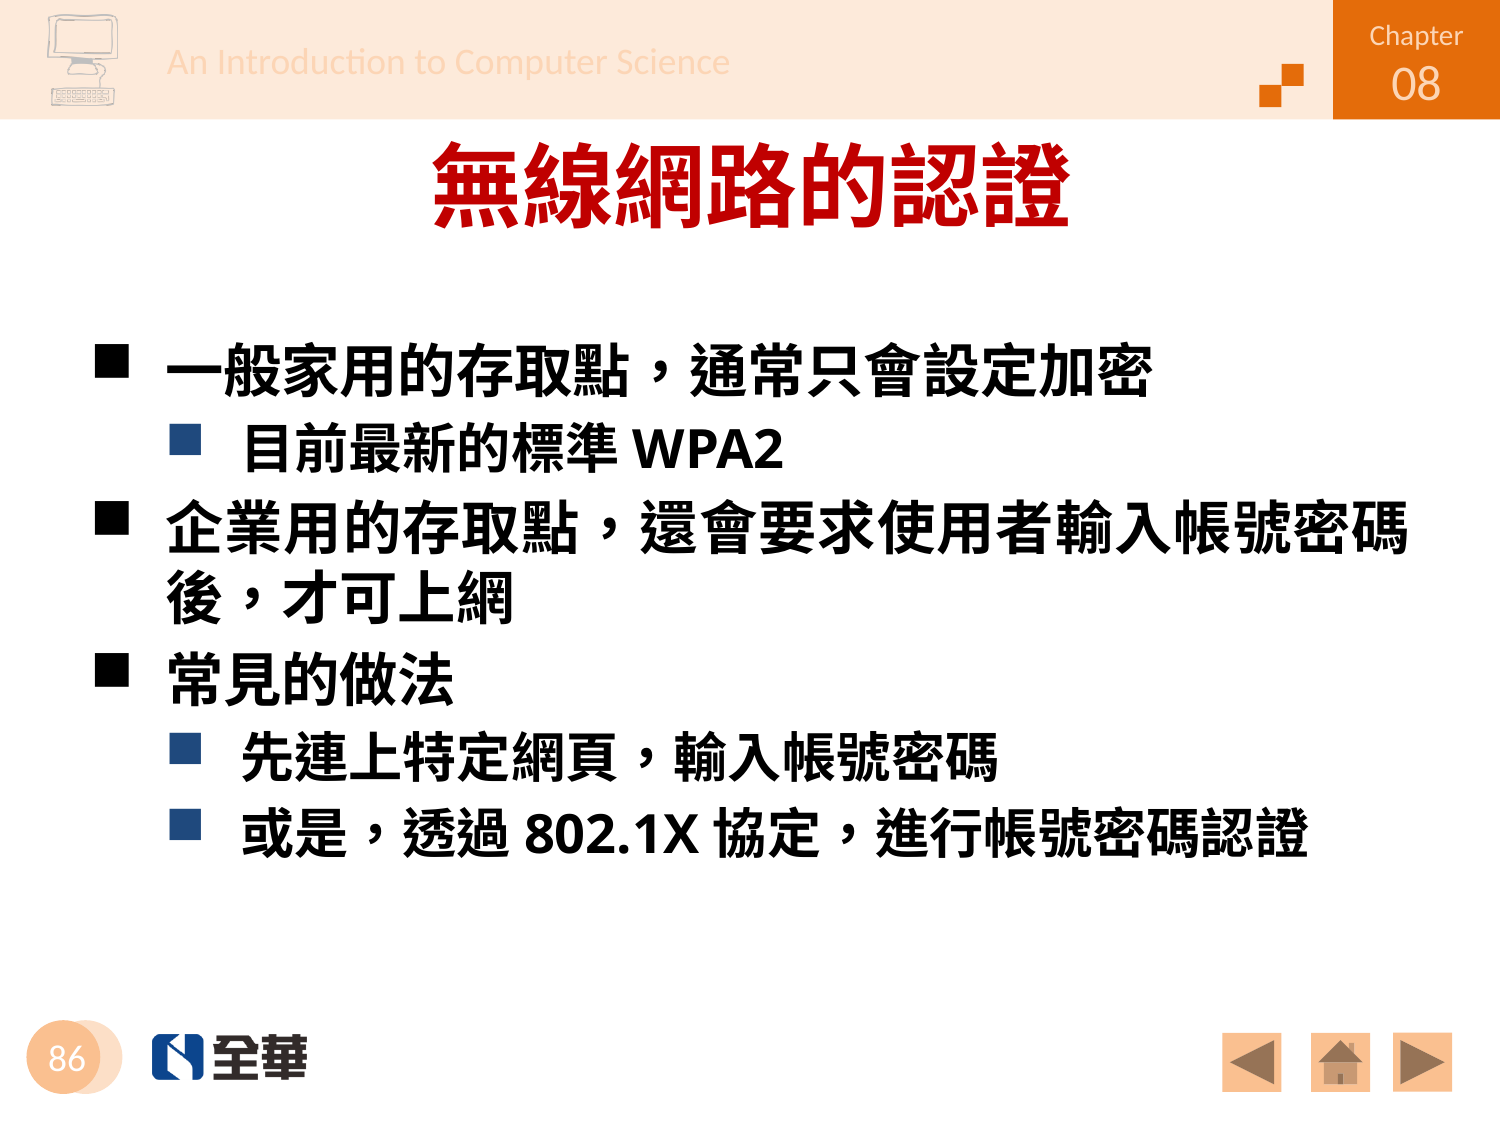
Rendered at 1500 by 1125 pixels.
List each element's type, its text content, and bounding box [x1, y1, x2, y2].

list 一般家用的存取點，通常只會設定加密 目前最新的標準WPA2 企業用的存取點，還會要求使用者輸入帳號密碼後，才可上網 常見的做法 先連上特定網頁，輸入帳號密碼 或是，透過802.1X協定，進行帳號密碼認證 [75, 326, 1425, 1005]
picture [47, 14, 118, 106]
picture [152, 1034, 307, 1080]
title 無線網路的認證 [76, 90, 1427, 278]
